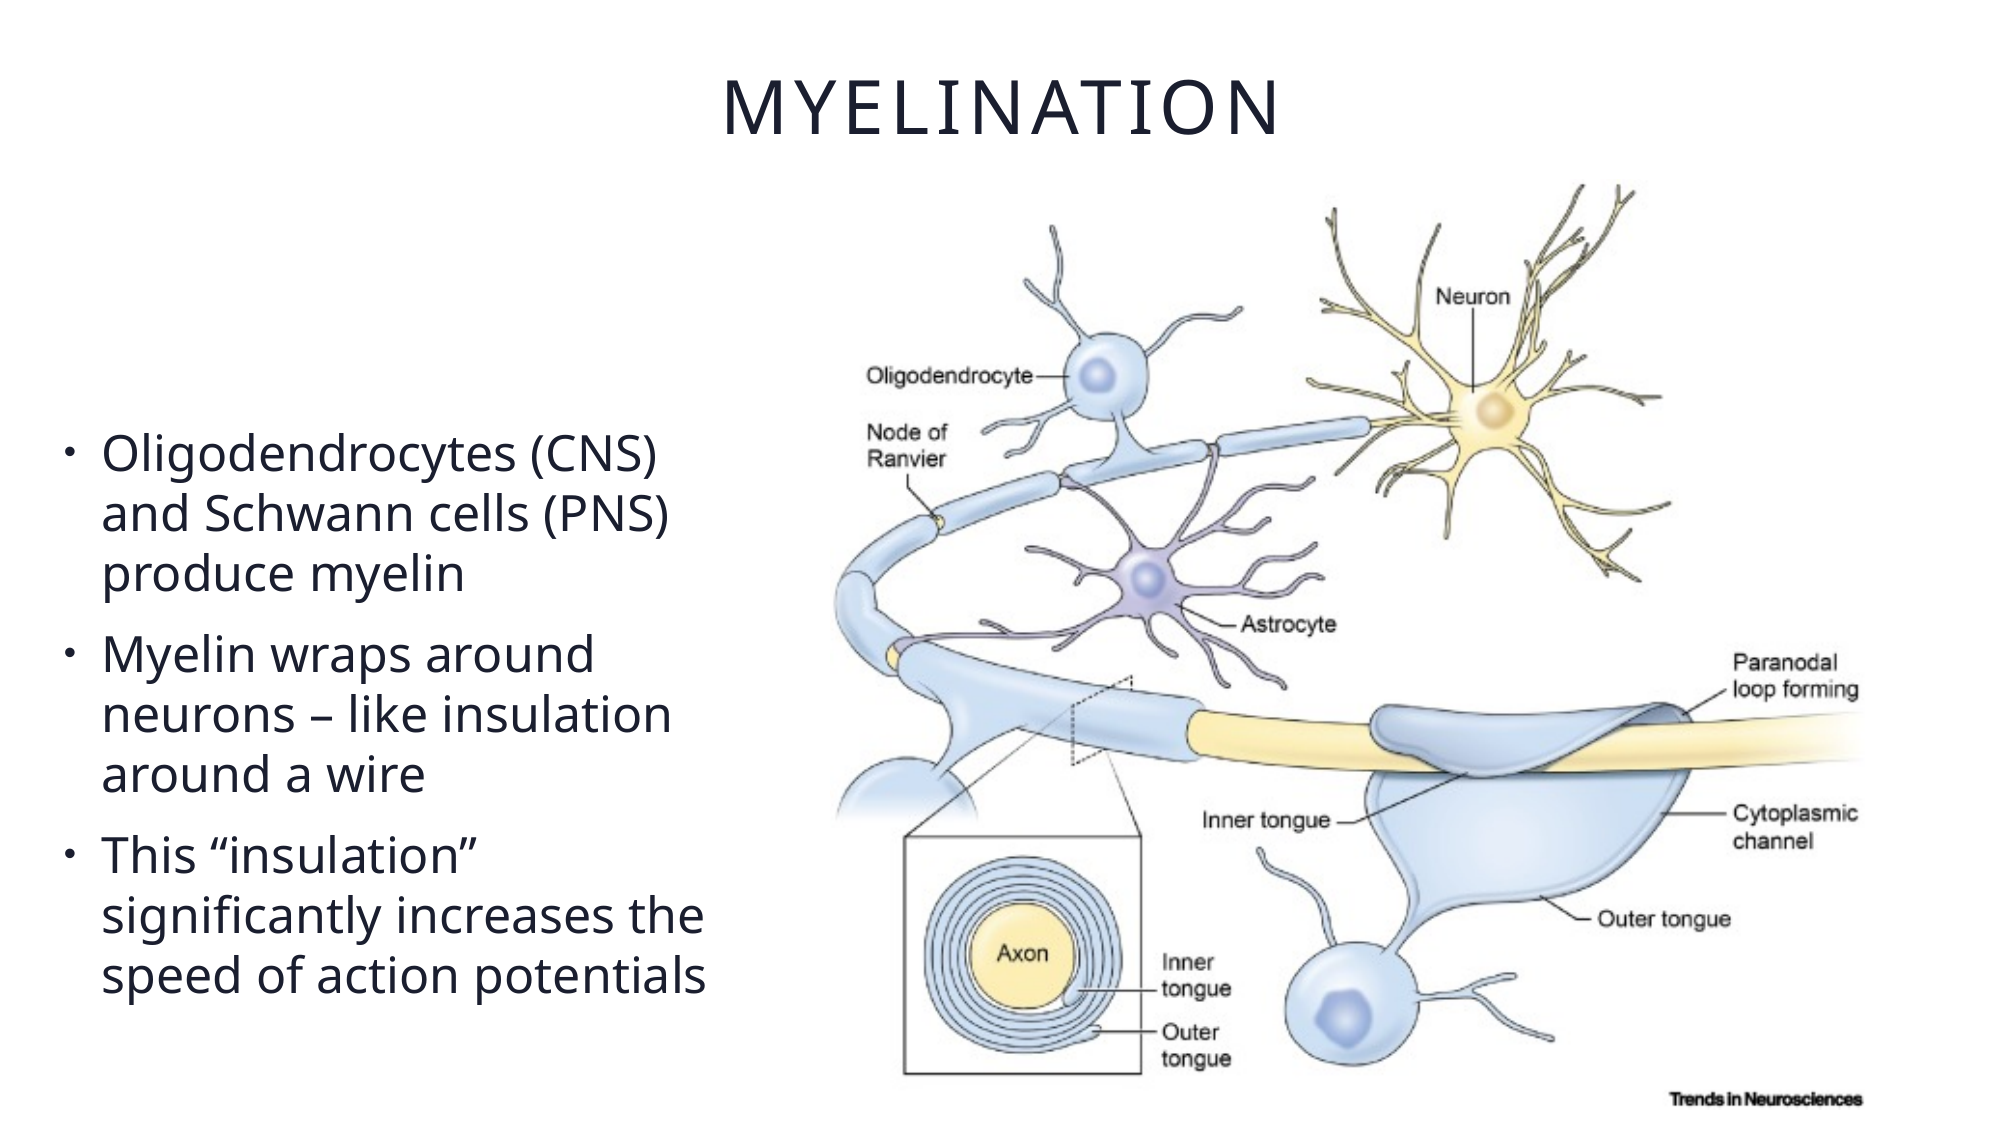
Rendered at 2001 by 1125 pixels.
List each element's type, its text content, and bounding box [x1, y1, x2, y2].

picture [830, 179, 1868, 1110]
list Oligodendrocytes (CNS) and Schwann cells (PNS) produce myelin Myelin wraps around neurons – like insulation around a wire This “insulation” significantly increases the speed of action potentials [48, 413, 768, 1110]
title Myelination [220, 0, 1782, 159]
